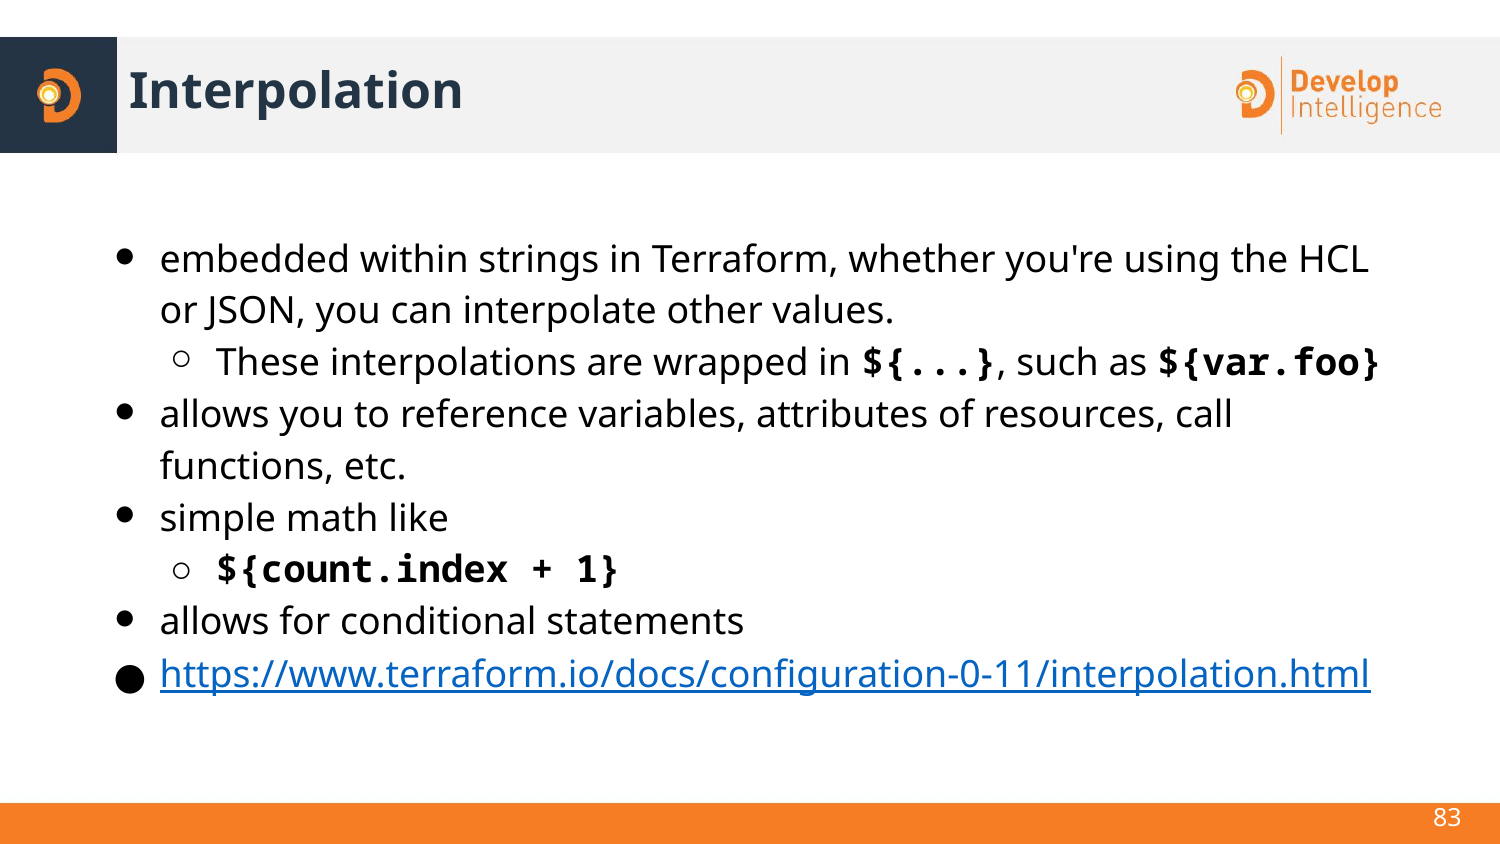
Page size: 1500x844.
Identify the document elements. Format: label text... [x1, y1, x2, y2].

picture [0, 0, 1500, 844]
slide_number ‹#› [1396, 800, 1499, 838]
title Interpolation [118, 36, 1500, 148]
list embedded within strings in Terraform, whether you're using the HCL or JSON, you can interpolate other values. These interpolations are wrapped in ${...}, such as ${var.foo} allows you to reference variables, attributes of resources, call functions, etc. simple math like ${count.index + 1} allows for conditional statements https://www.terraform.io/docs/configuration-0-11/interpolation.html [103, 222, 1397, 727]
